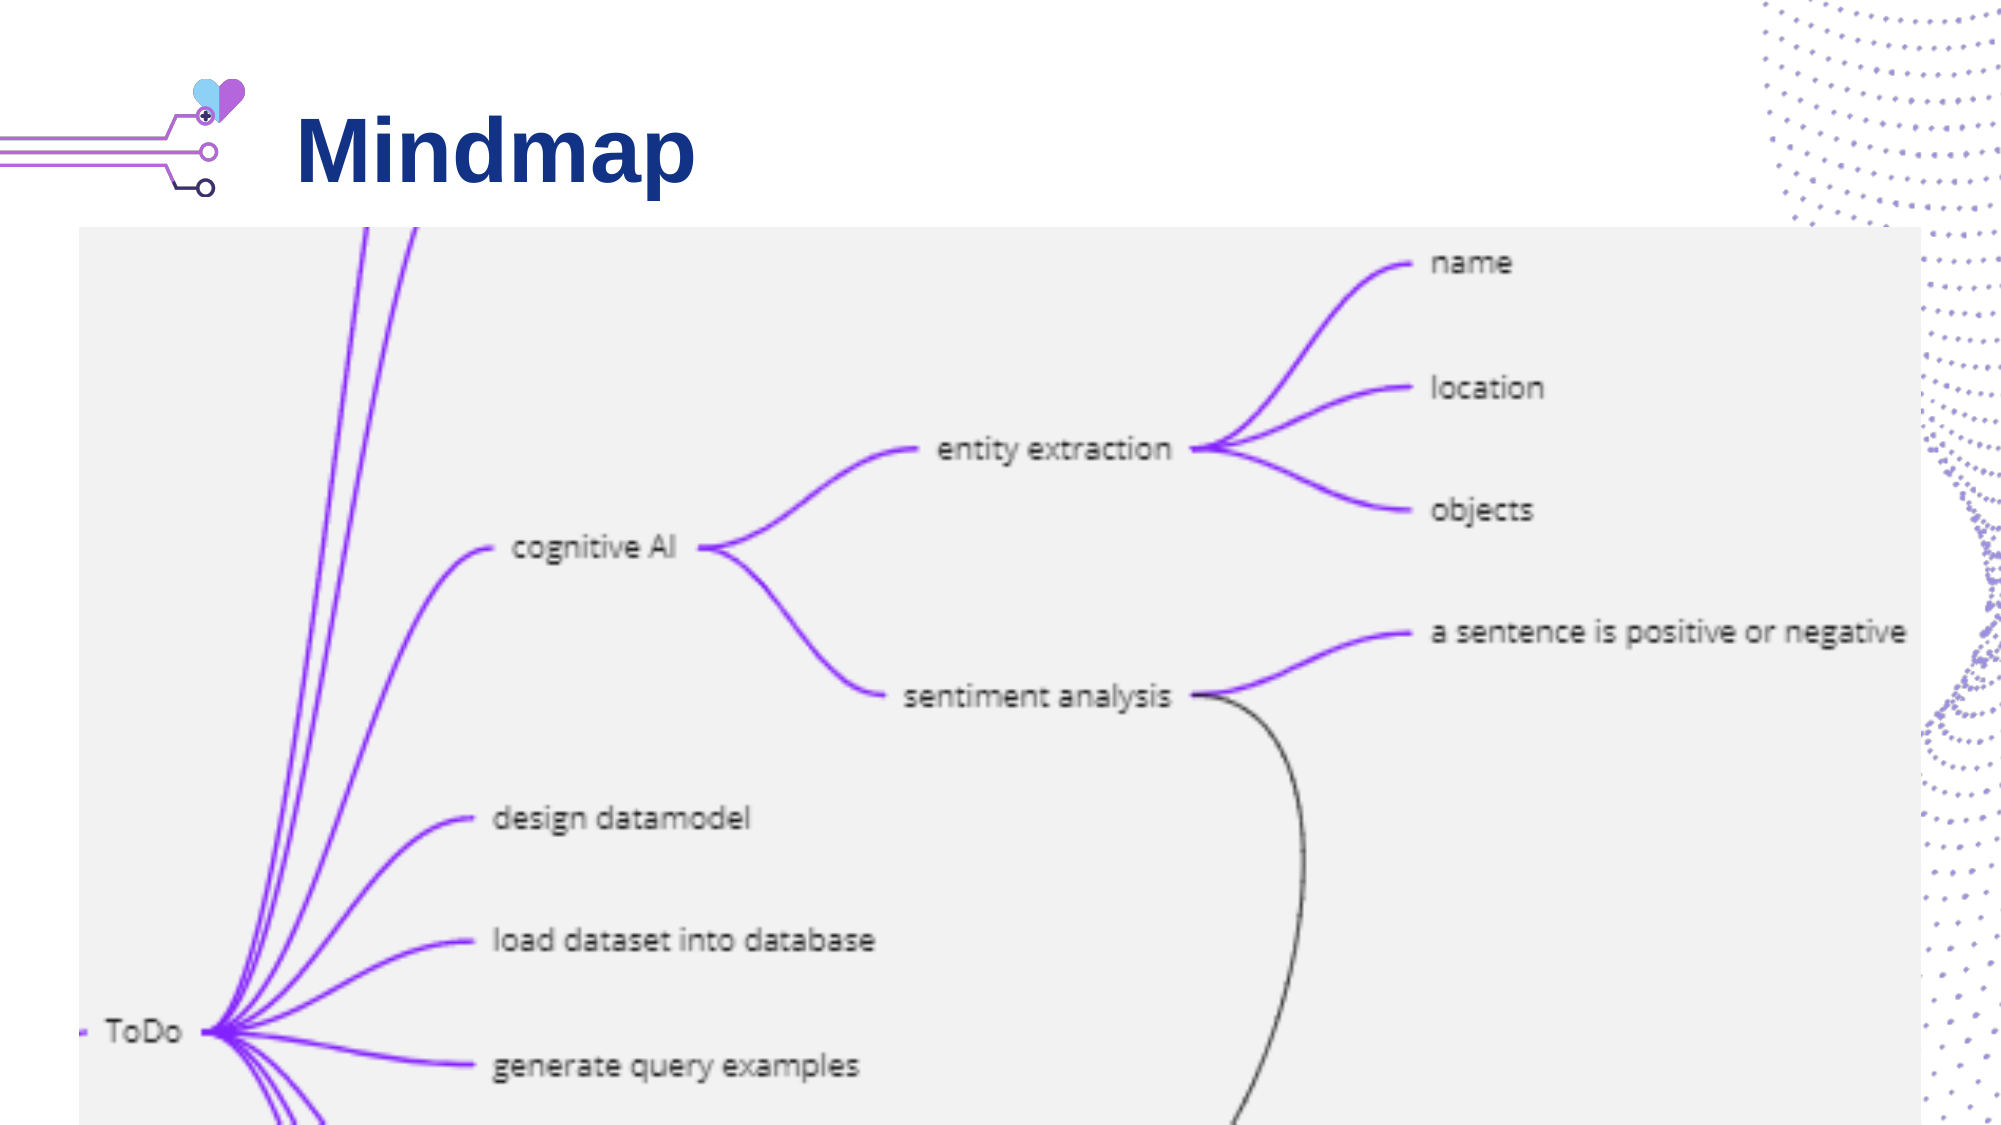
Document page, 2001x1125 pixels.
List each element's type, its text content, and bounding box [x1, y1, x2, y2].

picture [79, 227, 1921, 1125]
title Mindmap [280, 44, 1863, 227]
picture [0, 79, 245, 197]
